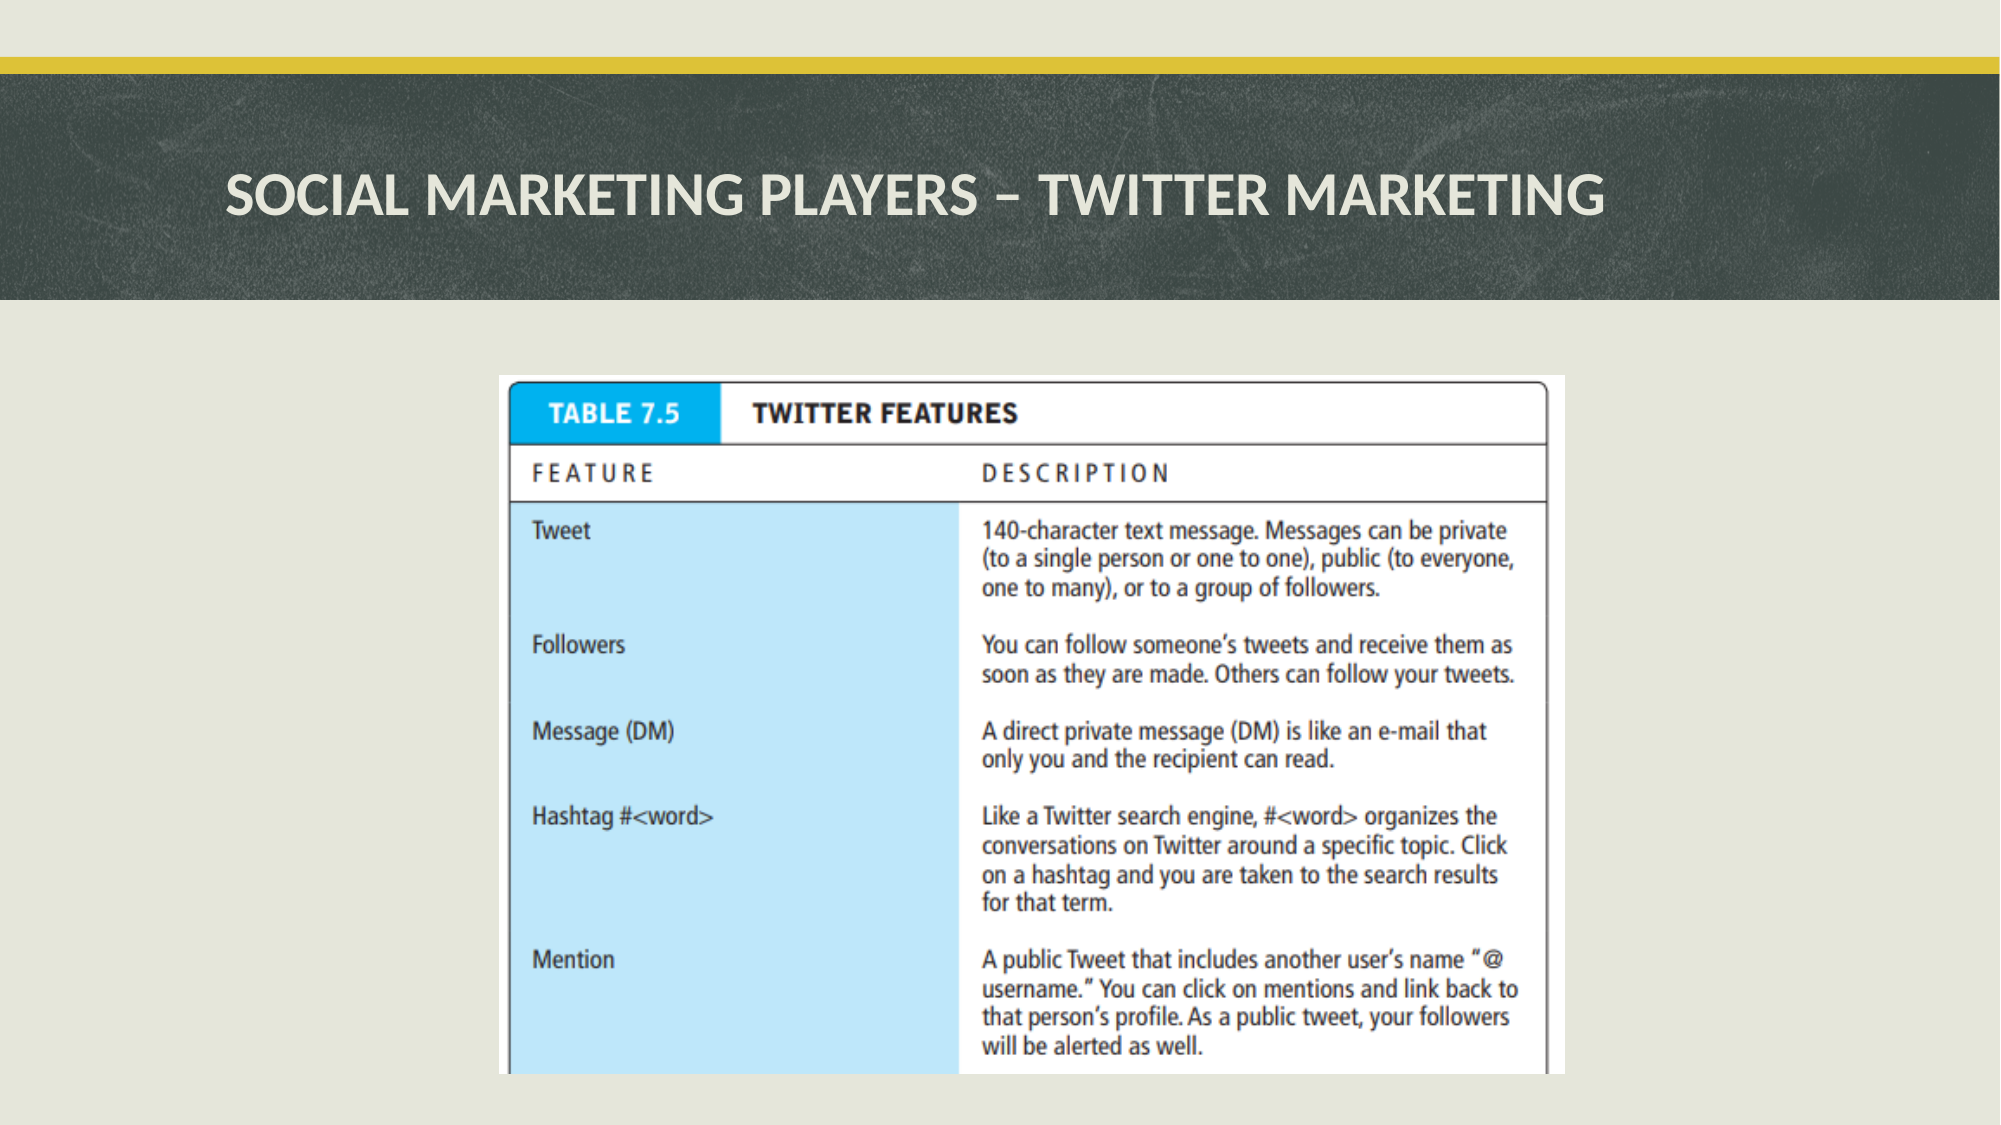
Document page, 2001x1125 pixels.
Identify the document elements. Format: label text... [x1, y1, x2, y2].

title SOCIAL MARKETING PLAYERS – TWITTER MARKETING [210, 76, 1868, 311]
picture [0, 74, 2000, 300]
picture [499, 375, 1565, 1074]
